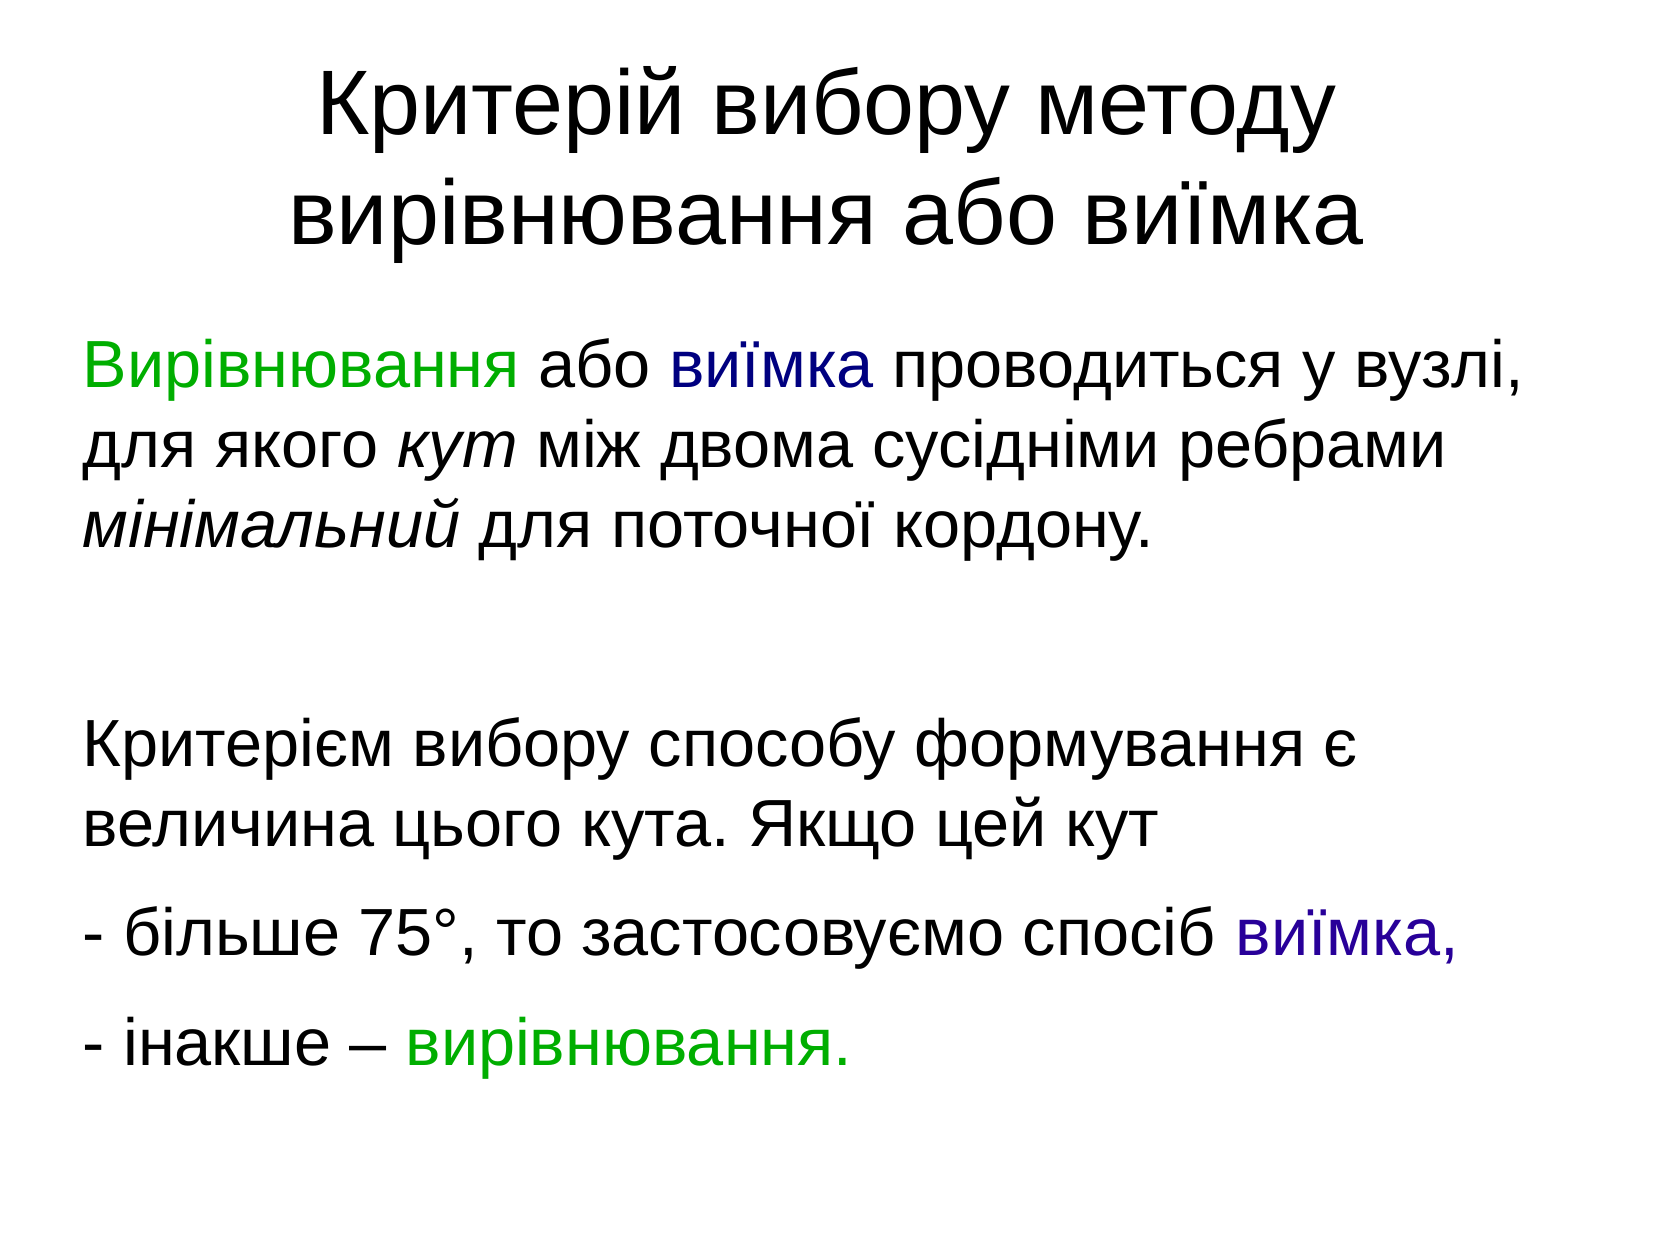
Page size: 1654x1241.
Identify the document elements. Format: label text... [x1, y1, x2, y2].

title Критерій вибору методу вирівнювання або виїмка [82, 50, 1571, 256]
subtitle Вирівнювання або виїмка проводиться у вузлі, для якого кут між двома сусідніми ребрами мінімальний для поточної кордону. Критерієм вибору способу формування є величина цього кута. Якщо цей кут - більше 75°, то застосовуємо спосіб виїмка, - інакше – вирівнювання. [82, 297, 1571, 1102]
